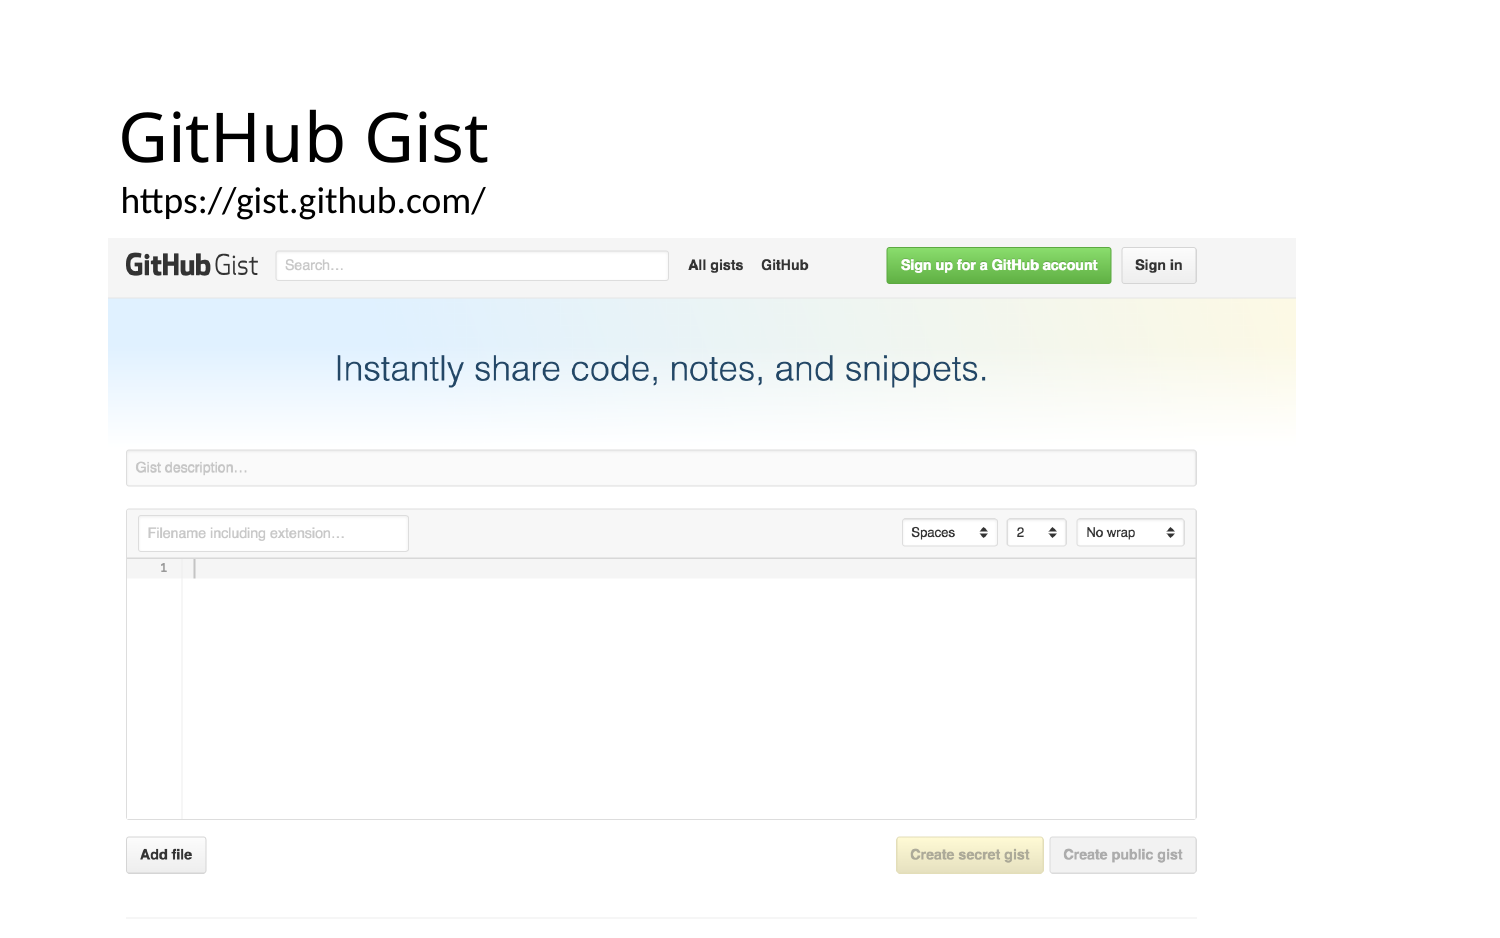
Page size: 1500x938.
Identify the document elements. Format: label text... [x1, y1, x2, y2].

text_box https://gist.github.com/ [105, 168, 502, 229]
picture [107, 238, 1296, 938]
title GitHub Gist [103, 49, 1397, 232]
